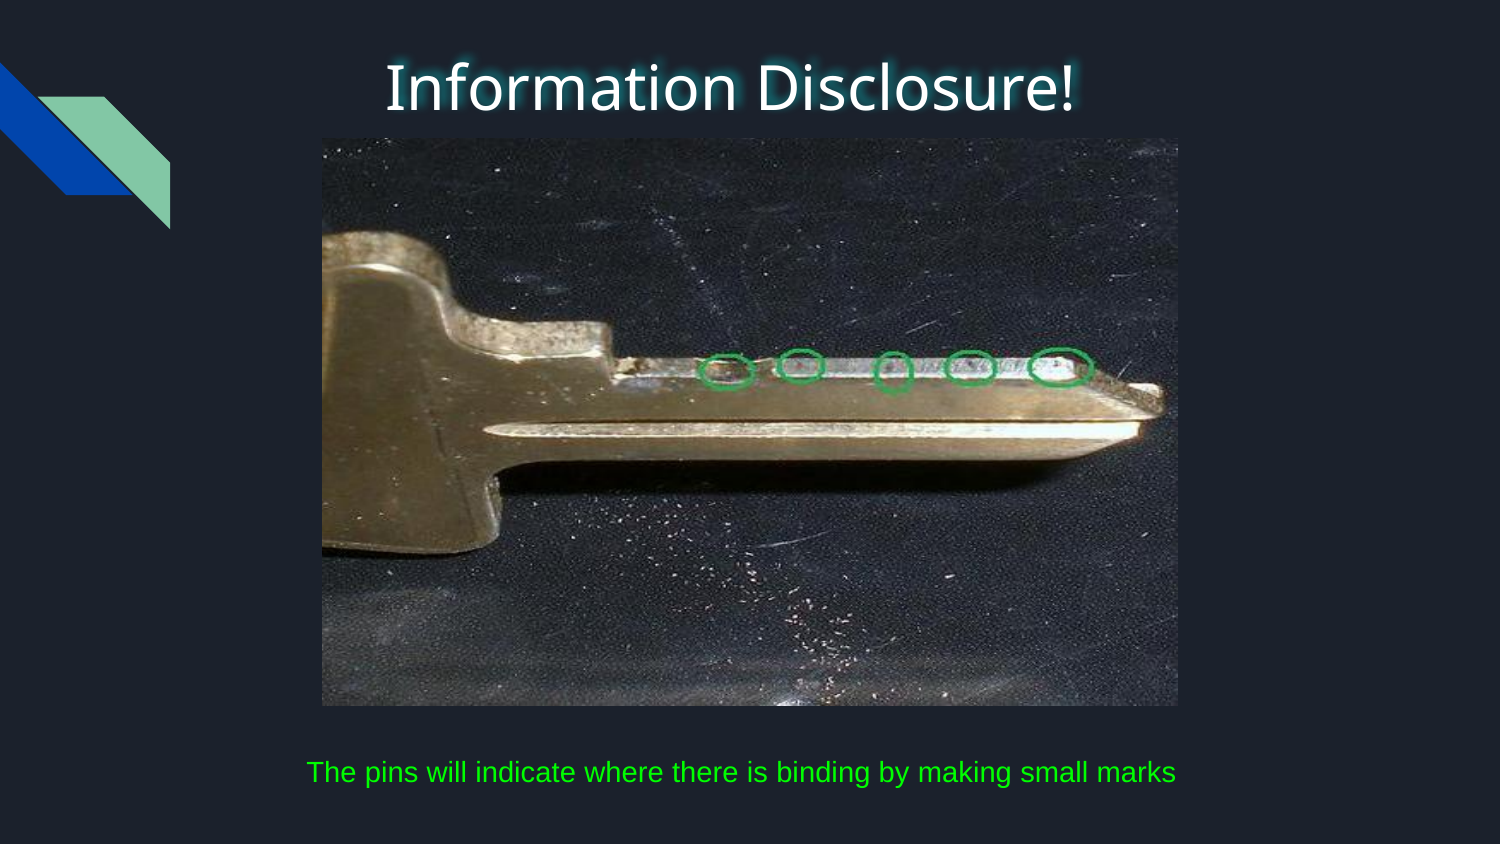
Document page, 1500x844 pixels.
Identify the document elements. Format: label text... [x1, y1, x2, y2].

title Information Disclosure! [370, 33, 1227, 184]
text_box The pins will indicate where there is binding by making small marks [291, 738, 1209, 809]
picture [321, 137, 1179, 706]
